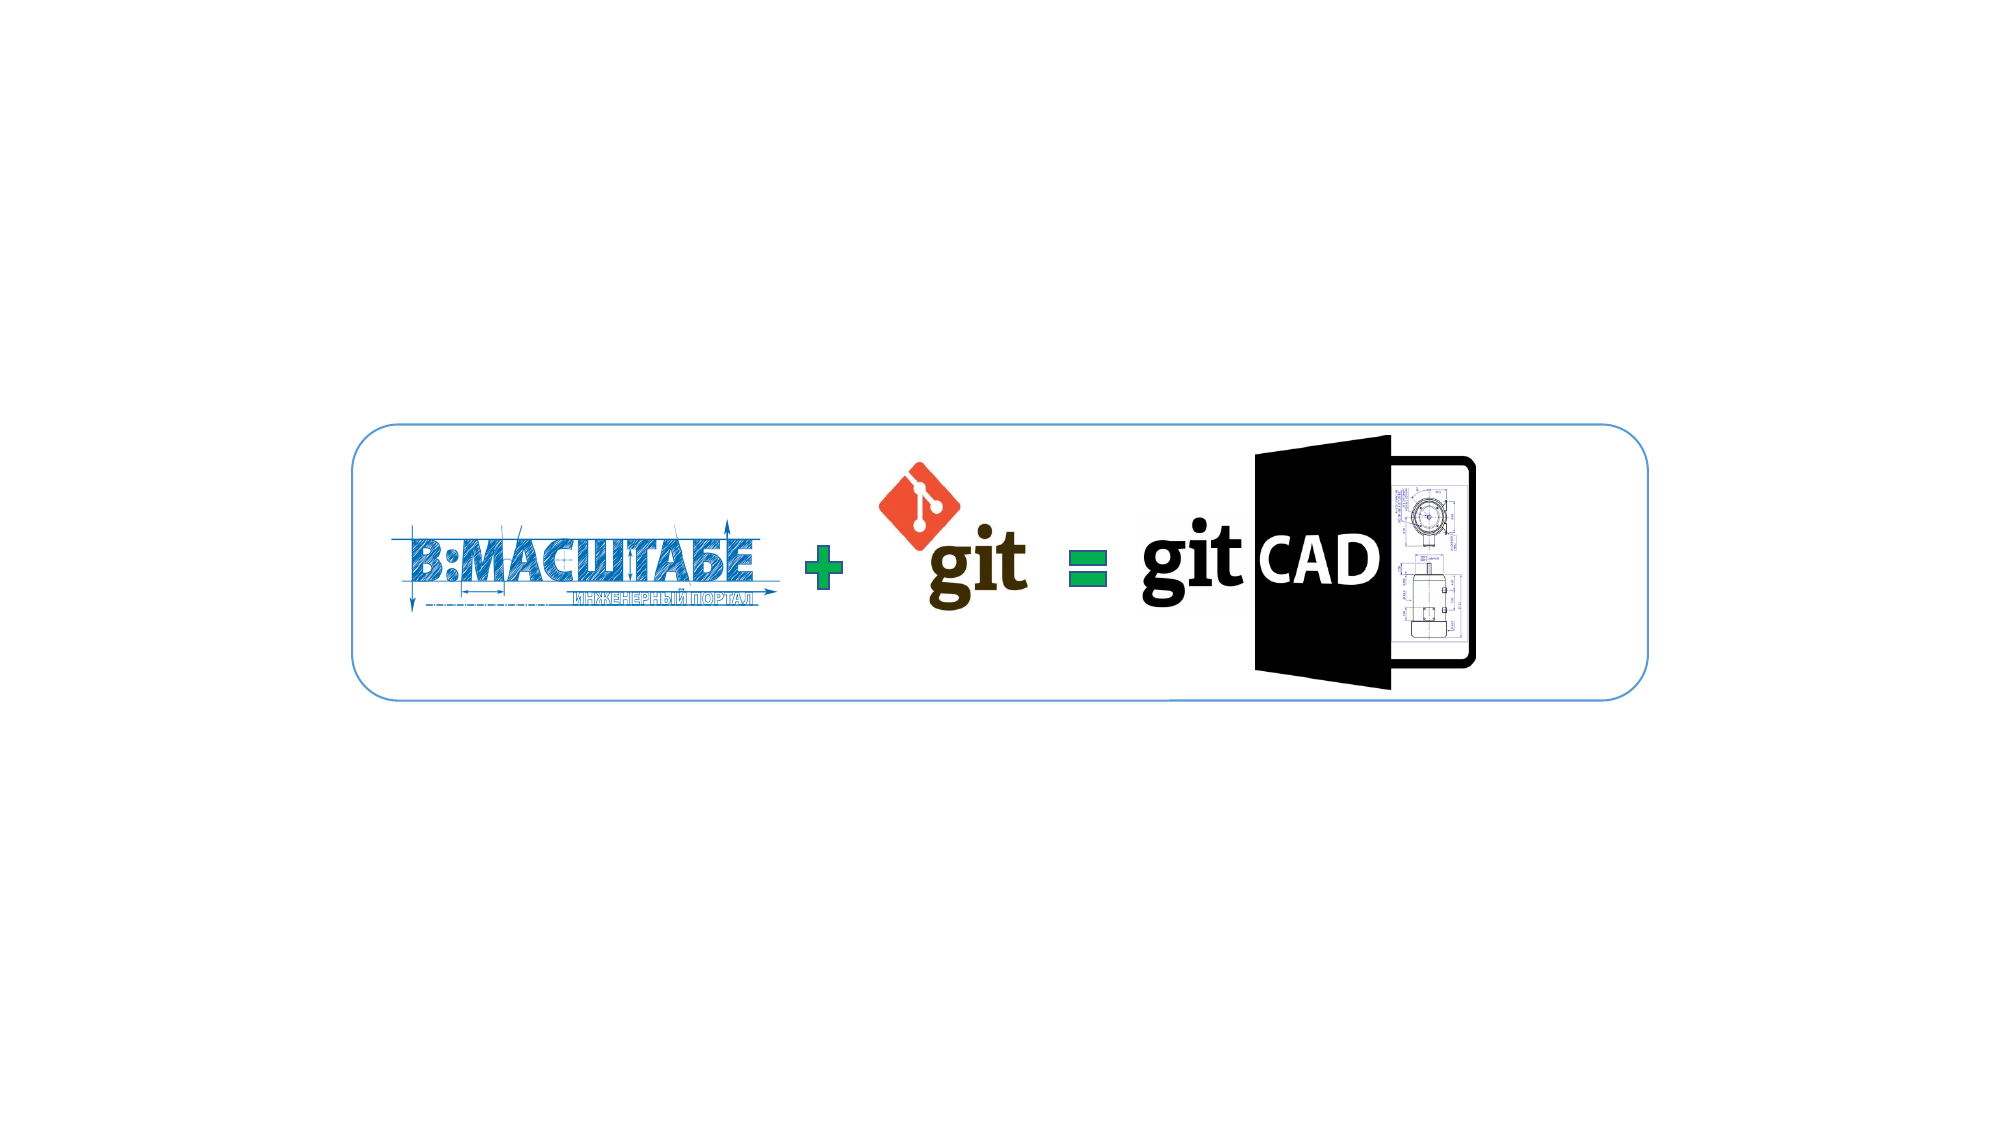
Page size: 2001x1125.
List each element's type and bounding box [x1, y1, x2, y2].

text_box [352, 424, 1648, 701]
